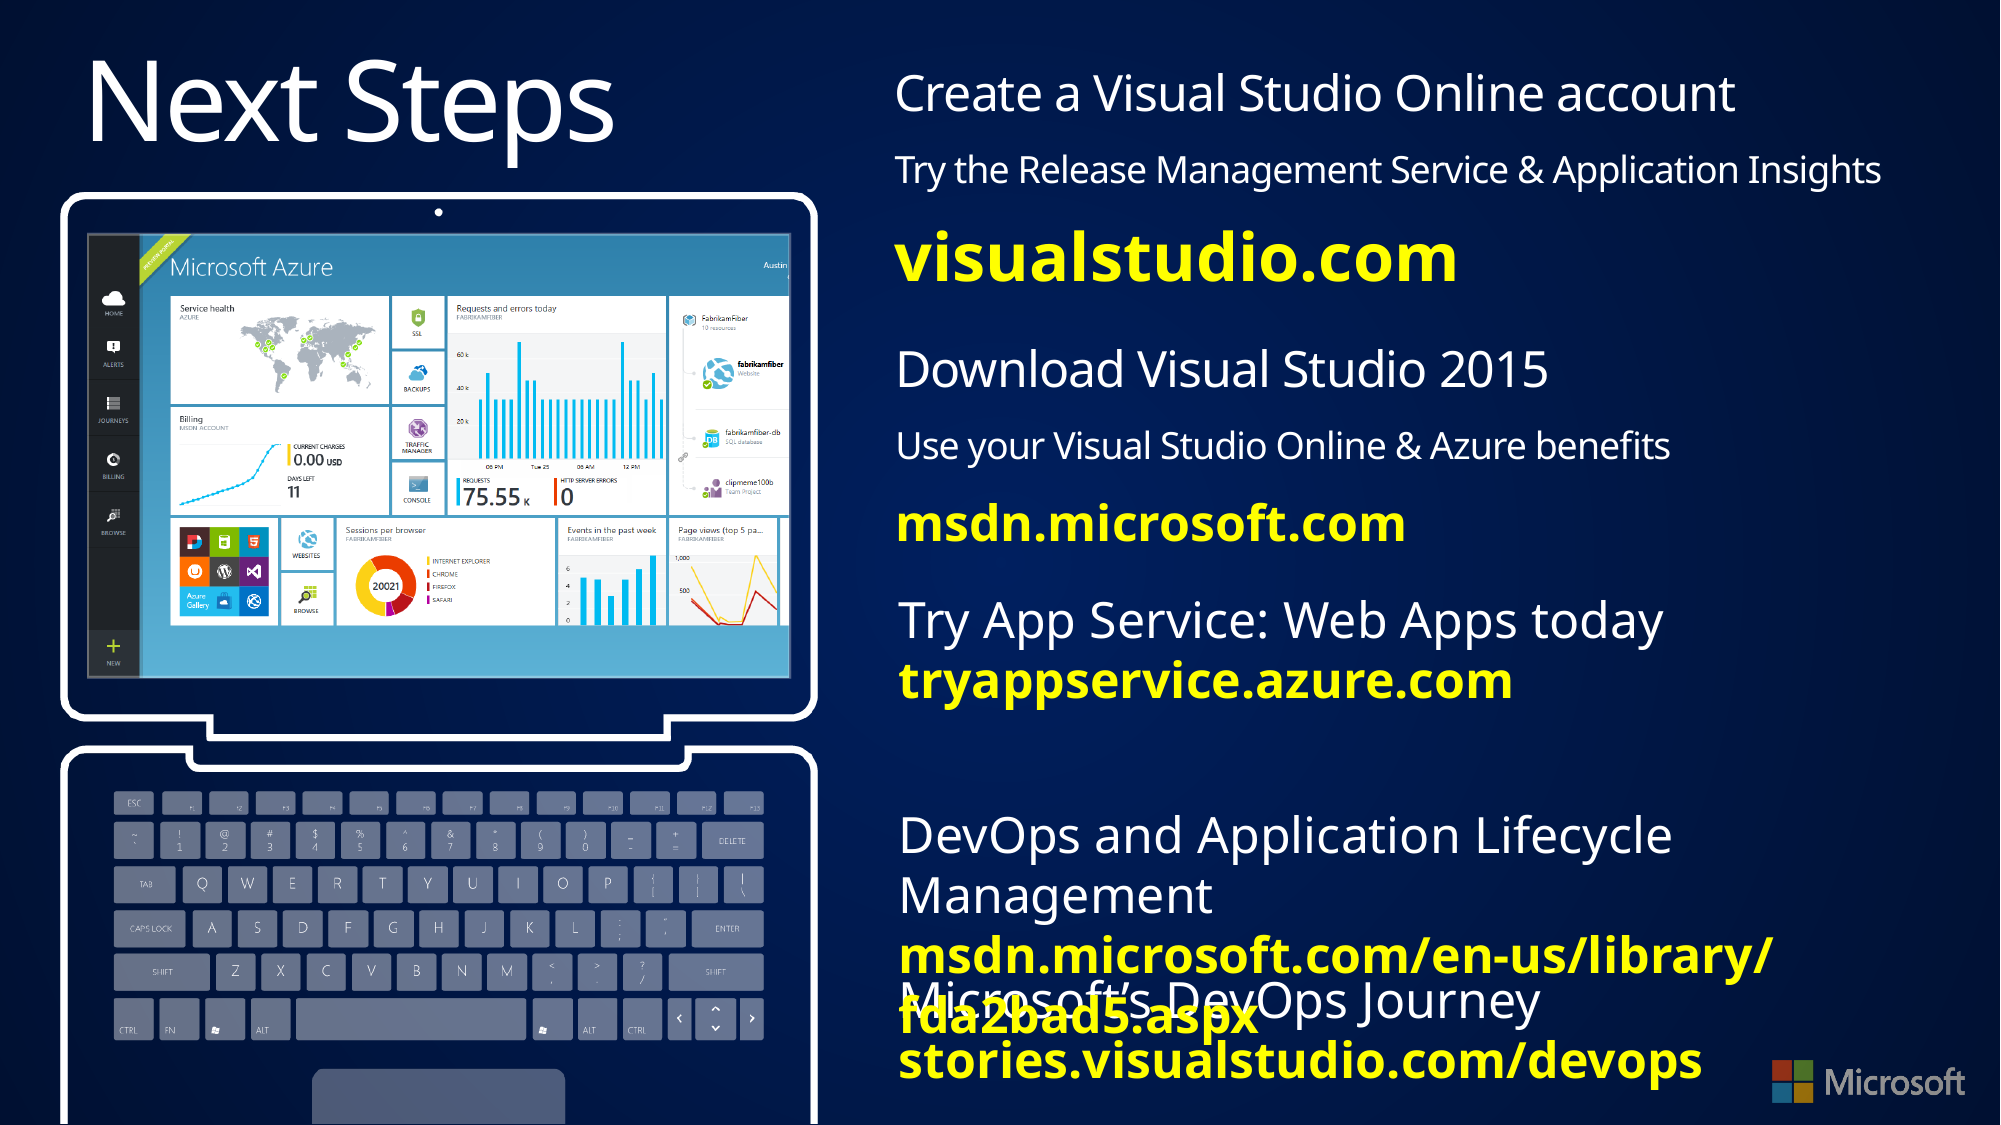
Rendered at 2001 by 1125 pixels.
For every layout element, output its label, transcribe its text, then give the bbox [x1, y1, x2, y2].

text_box Next Steps [52, 1, 1015, 165]
picture [52, 184, 821, 1124]
picture [1772, 1060, 1965, 1103]
text_box [877, 589, 1954, 943]
text_box Download Visual Studio 2015 Use your Visual Studio Online & Azure benefits msdn.microsoft.com [855, 305, 1957, 589]
text_box DevOps and Application Lifecycle Management msdn.microsoft.com/en-us/library/fda2bad5.aspx [884, 796, 1948, 1052]
text_box Try App Service: Web Apps today tryappservice.azure.com [884, 580, 1901, 716]
text_box Microsoft’s DevOps Journey stories.visualstudio.com/devops [884, 1052, 1901, 1097]
text_box Create a Visual Studio Online account Try the Release Management Service & Application Insights visualstudio.com [854, 29, 1999, 318]
